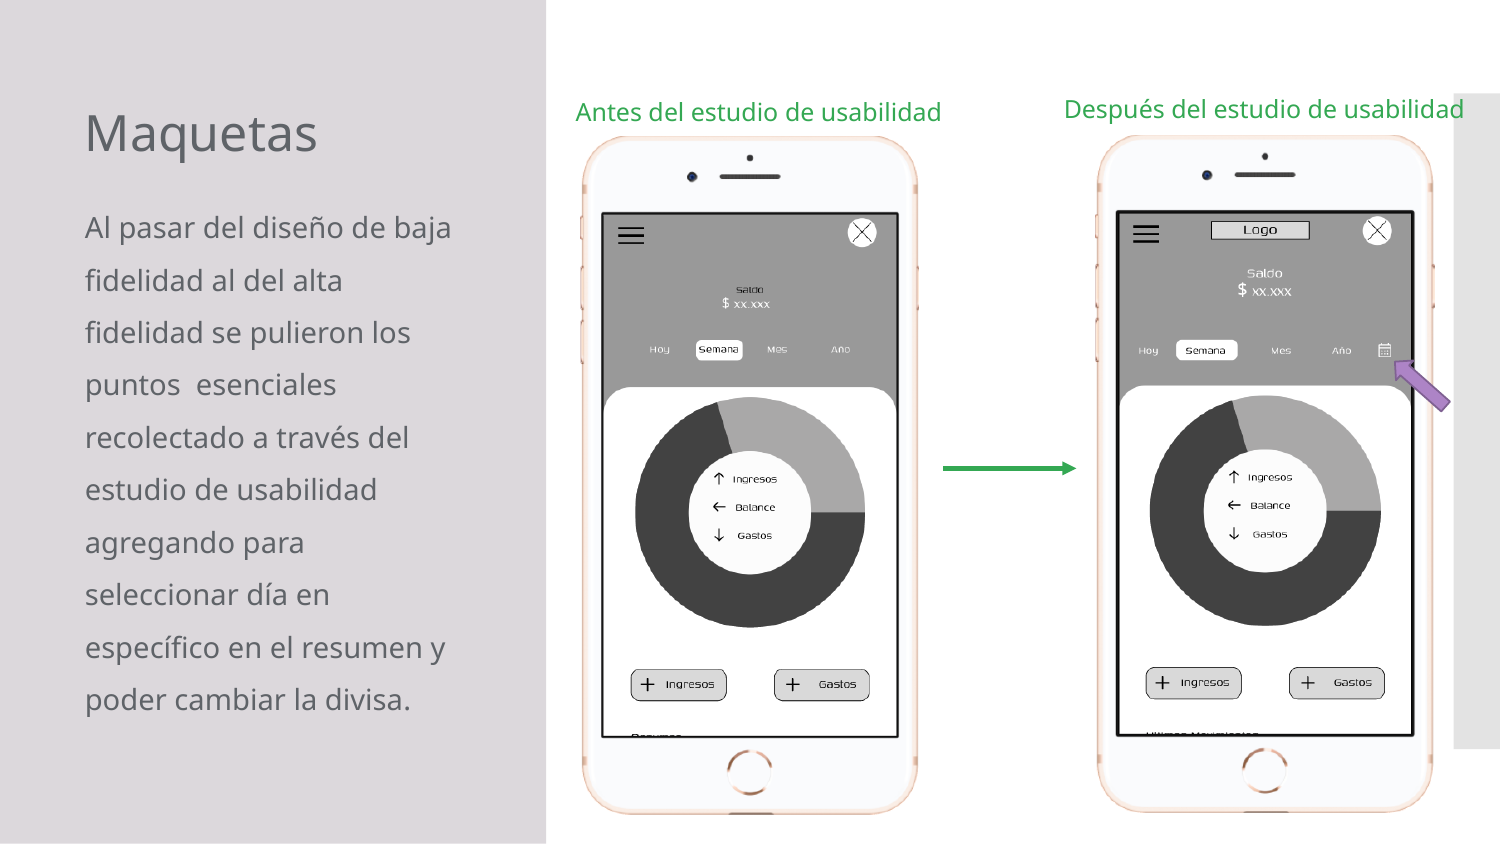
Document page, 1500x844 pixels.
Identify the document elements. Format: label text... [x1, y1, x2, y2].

picture [576, 131, 923, 821]
text_box Al pasar del diseño de baja fidelidad al del alta fidelidad se pulieron los puntos esenciales recolectado a través del estudio de usabilidad agregando para seleccionar día en específico en el resumen y poder cambiar la divisa. [84, 176, 483, 732]
text_box [1440, 391, 1451, 413]
picture [1091, 131, 1440, 821]
text_box Después del estudio de usabilidad [1025, 78, 1500, 173]
text_box [0, 0, 547, 844]
text_box Antes del estudio de usabilidad [451, 80, 1068, 176]
text_box Maquetas [84, 85, 451, 176]
